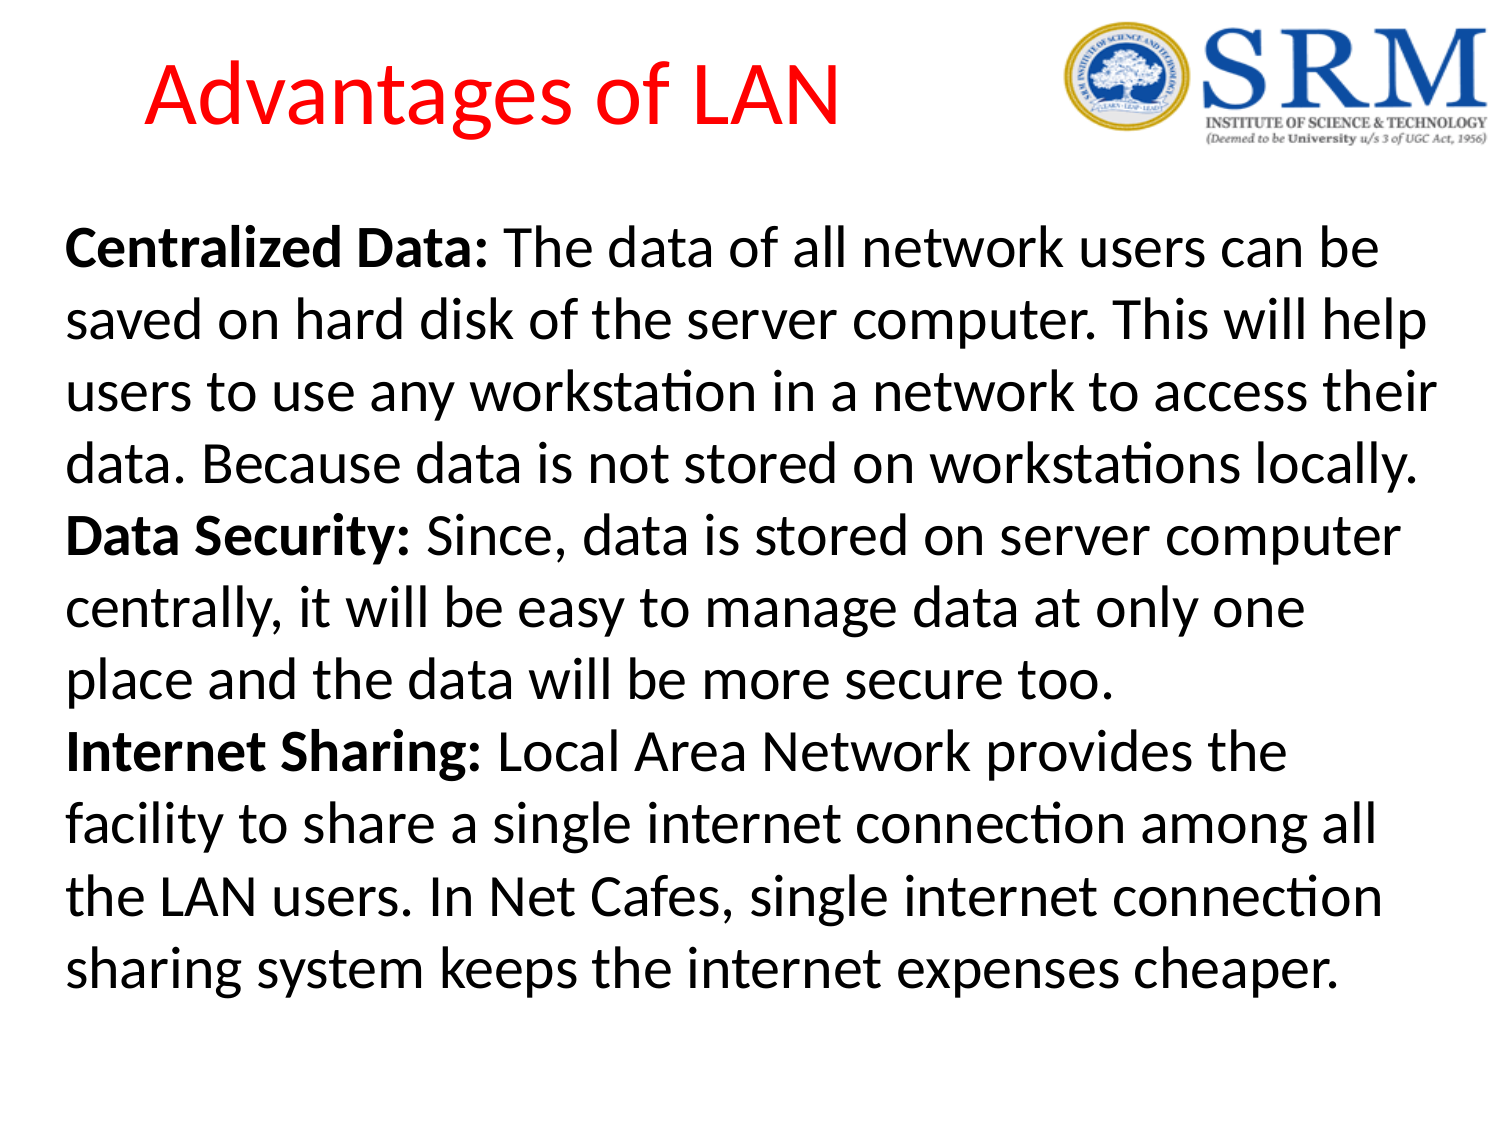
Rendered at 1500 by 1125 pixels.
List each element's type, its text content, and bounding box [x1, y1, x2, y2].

text_box Centralized Data: The data of all network users can be saved on hard disk of the server computer. This will help users to use any workstation in a network to access their data. Because data is not stored on workstations locally. Data Security: Since, data is stored on server computer centrally, it will be easy to manage data at only one place and the data will be more secure too. Internet Sharing: Local Area Network provides the facility to share a single internet connection among all the LAN users. In Net Cafes, single internet connection sharing system keeps the internet expenses cheaper. [49, 200, 1463, 1050]
picture [1059, 0, 1500, 162]
title Advantages of LAN [0, 0, 988, 175]
